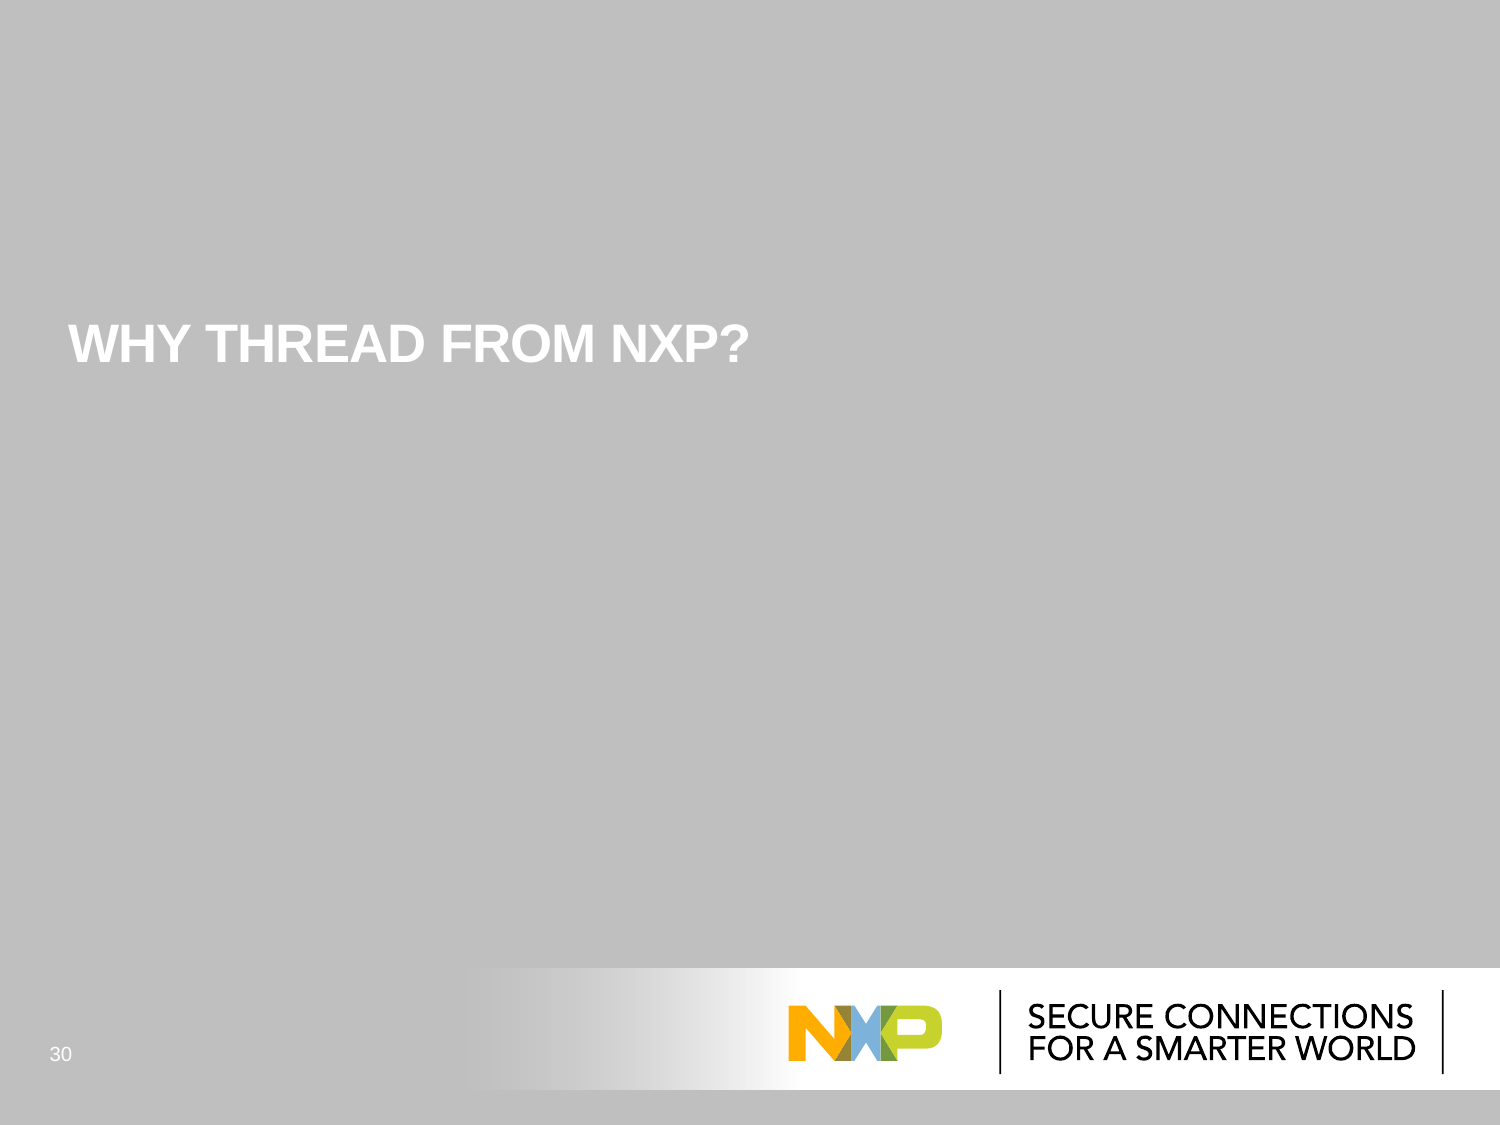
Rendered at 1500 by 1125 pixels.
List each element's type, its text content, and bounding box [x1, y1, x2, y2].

title Why Thread from NXP? [51, 292, 822, 456]
